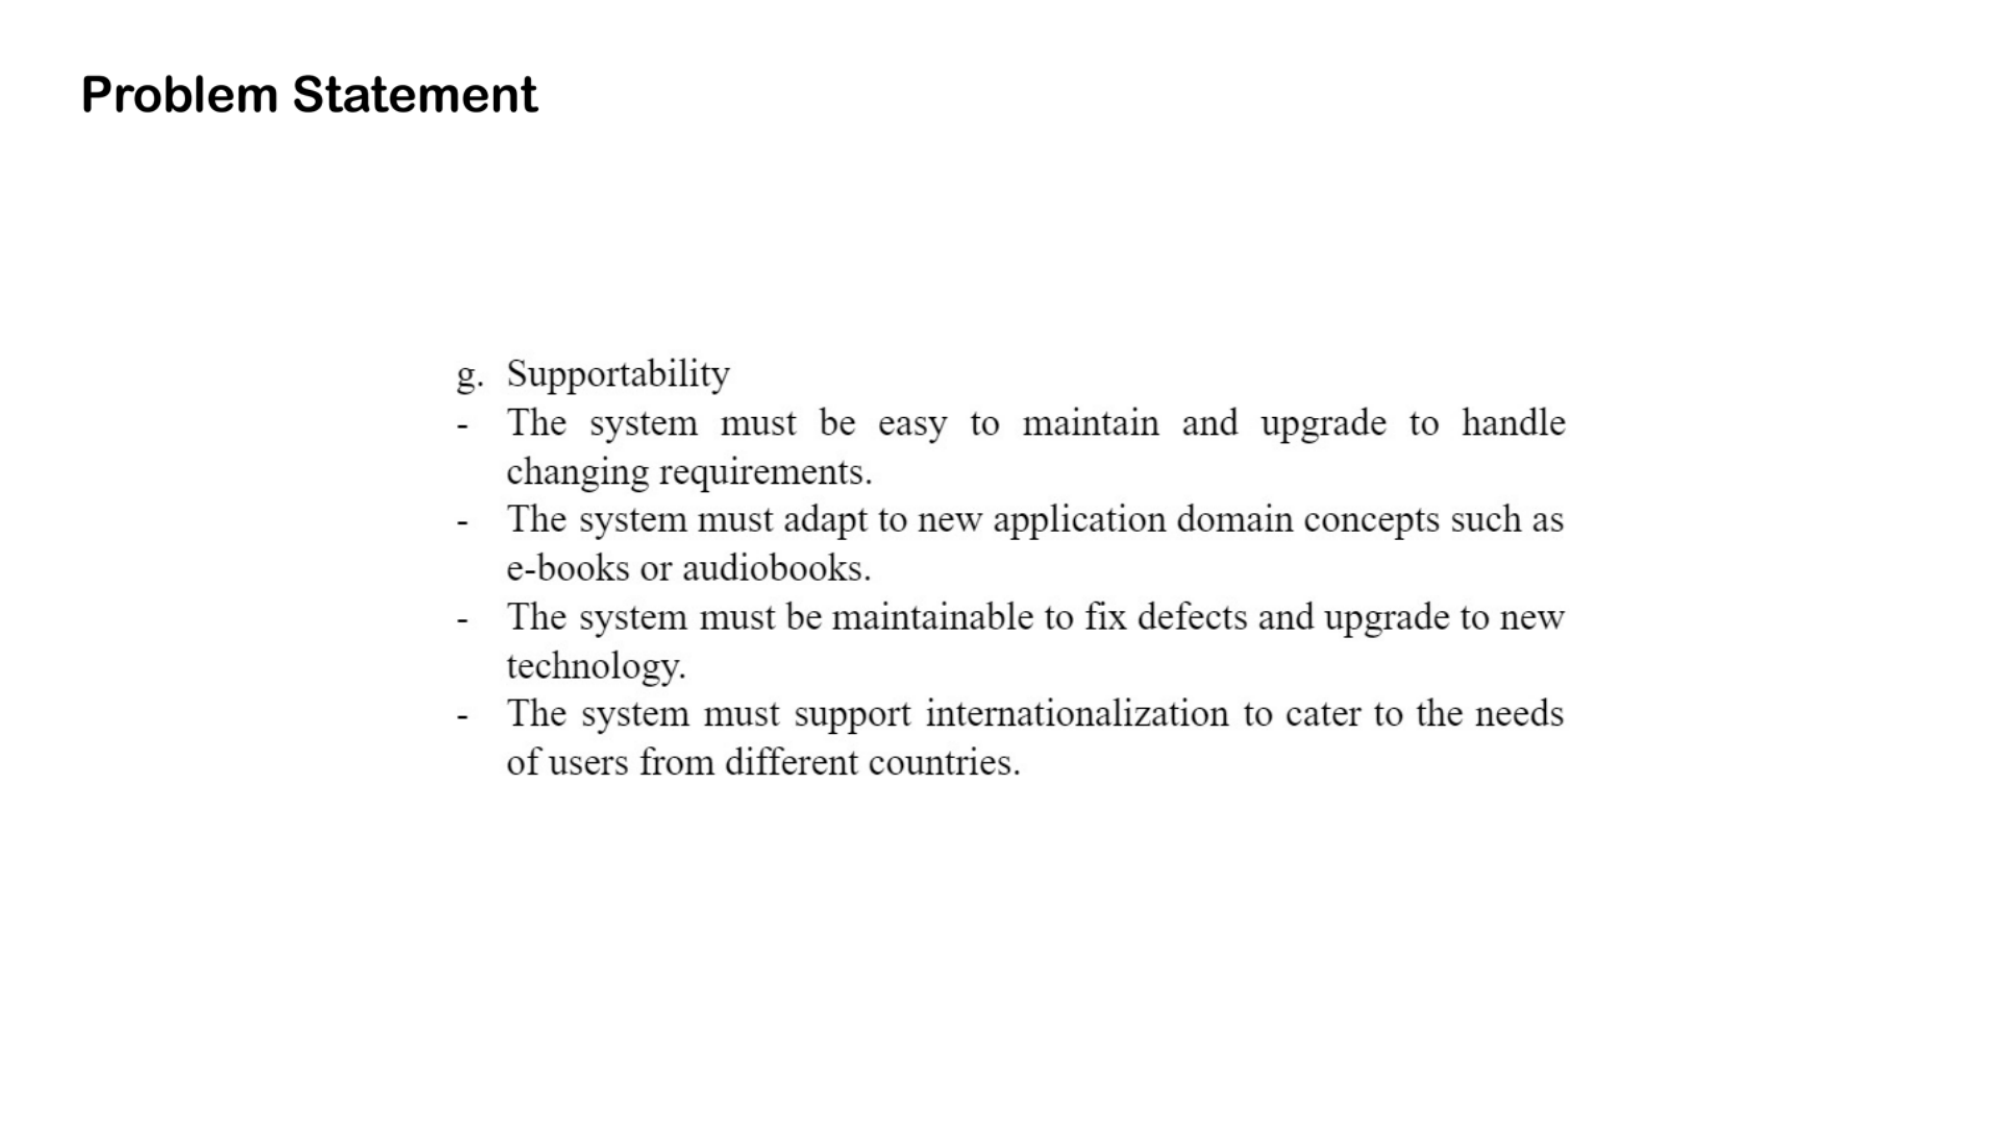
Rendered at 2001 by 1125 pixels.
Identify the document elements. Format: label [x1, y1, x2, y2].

picture [52, 56, 556, 129]
picture [430, 342, 1570, 783]
